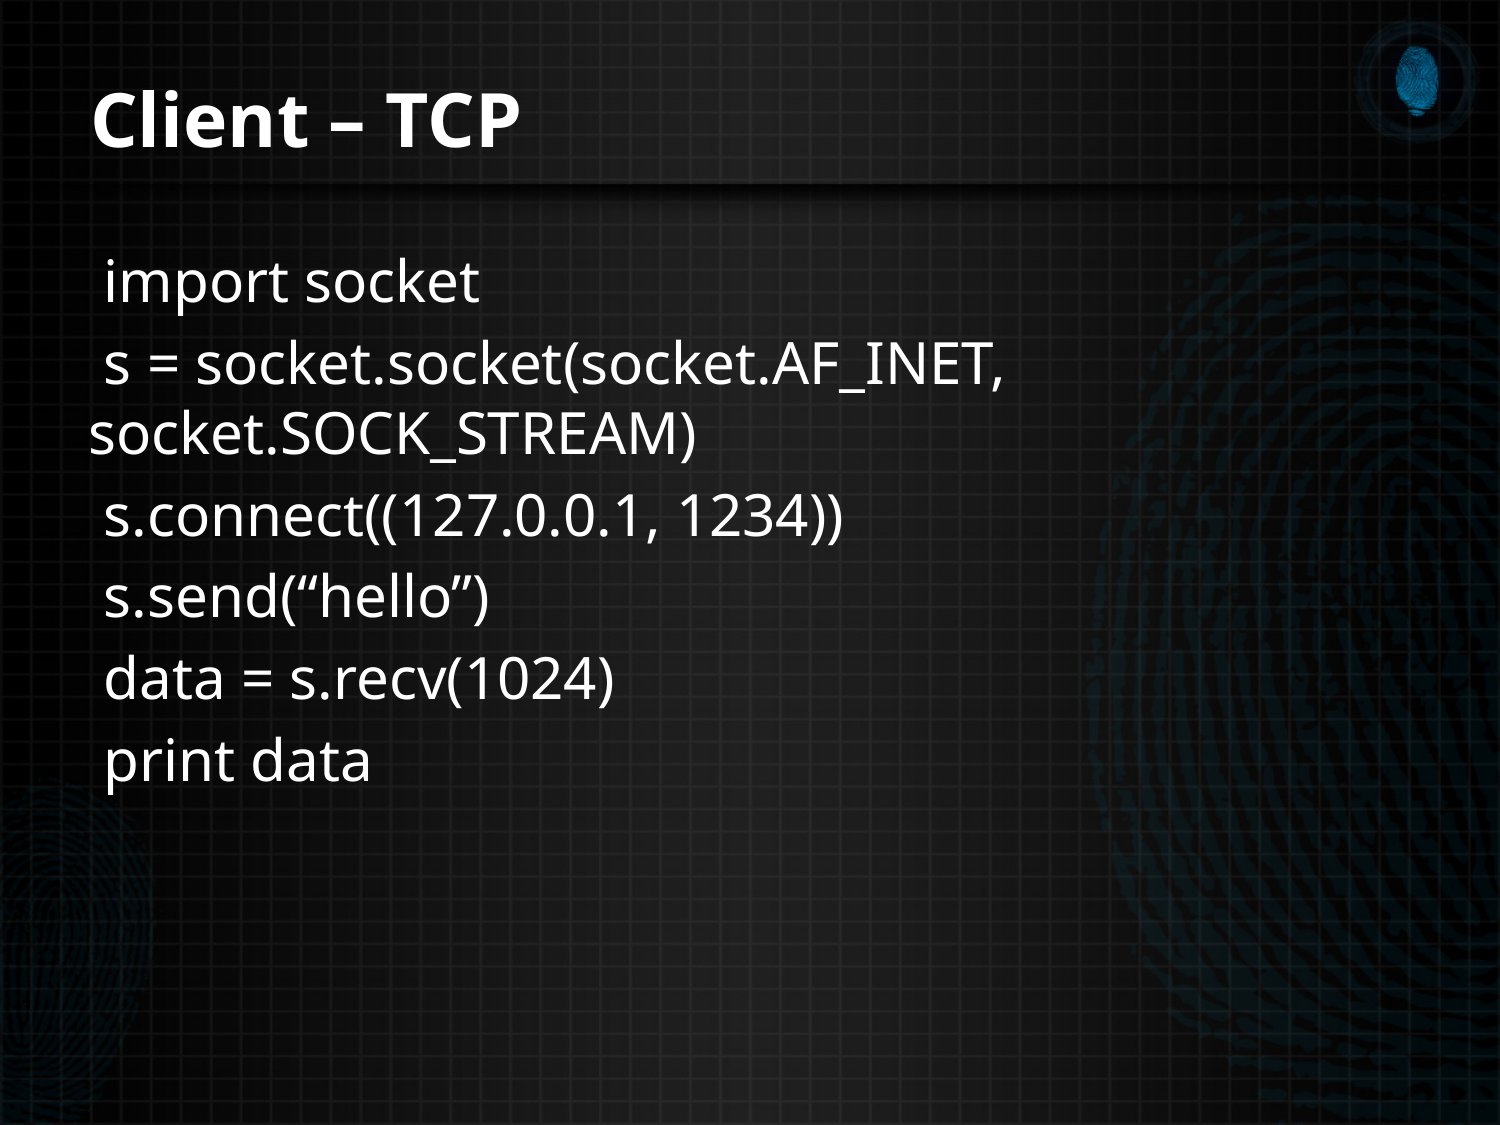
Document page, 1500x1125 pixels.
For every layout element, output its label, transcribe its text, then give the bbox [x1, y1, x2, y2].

list import socket s = socket.socket(socket.AF_INET, socket.SOCK_STREAM) s.connect((127.0.0.1, 1234)) s.send(“hello”) data = s.recv(1024) print data [73, 236, 1424, 1100]
title Client – TCP [75, 24, 1425, 212]
picture [0, 0, 1500, 1125]
